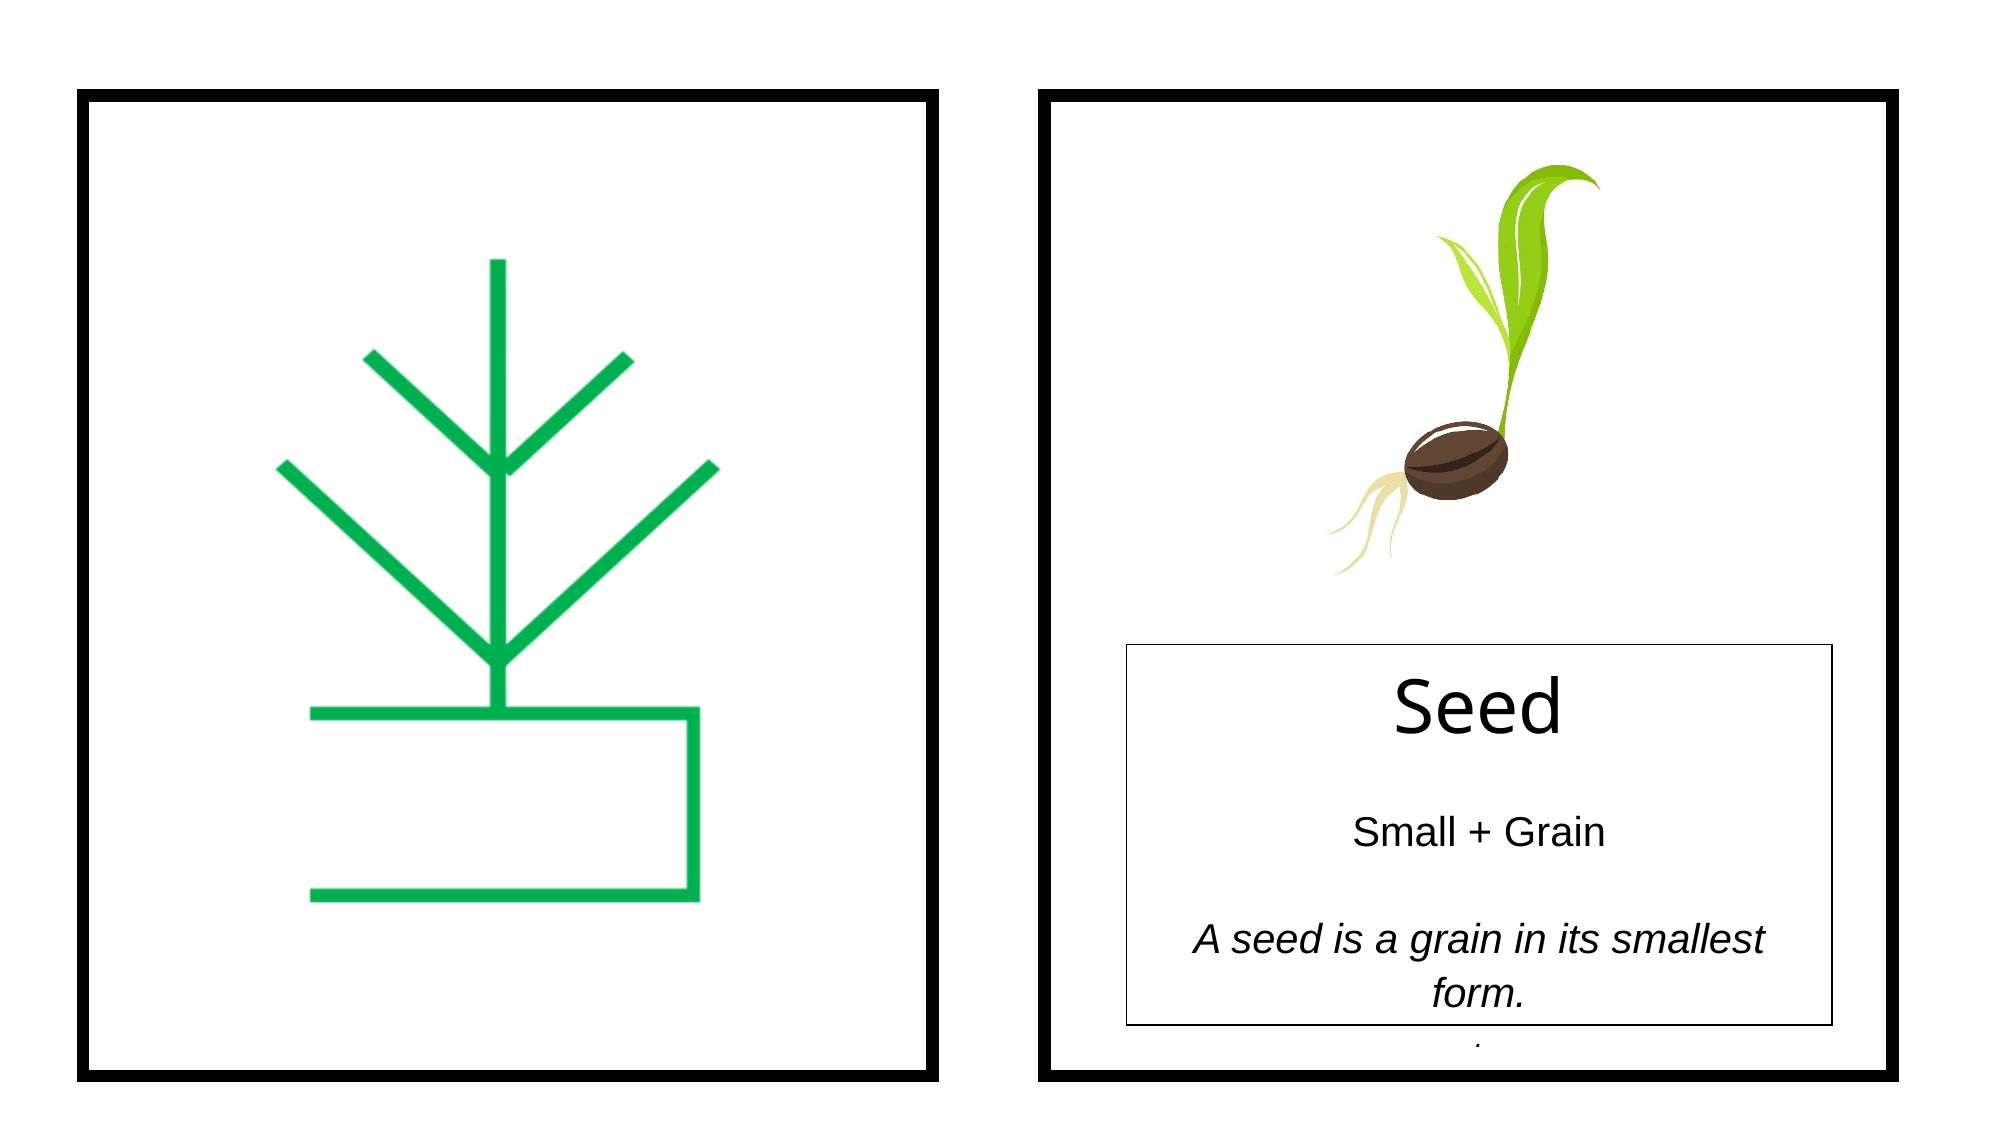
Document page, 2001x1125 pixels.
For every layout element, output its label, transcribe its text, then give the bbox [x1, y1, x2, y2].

picture [257, 240, 739, 931]
picture [1268, 137, 1662, 579]
text_box Seed Small + Grain A seed is a grain in its smallest form. . [1126, 644, 1833, 1025]
text_box [1044, 95, 1893, 1077]
text_box [82, 95, 934, 1077]
